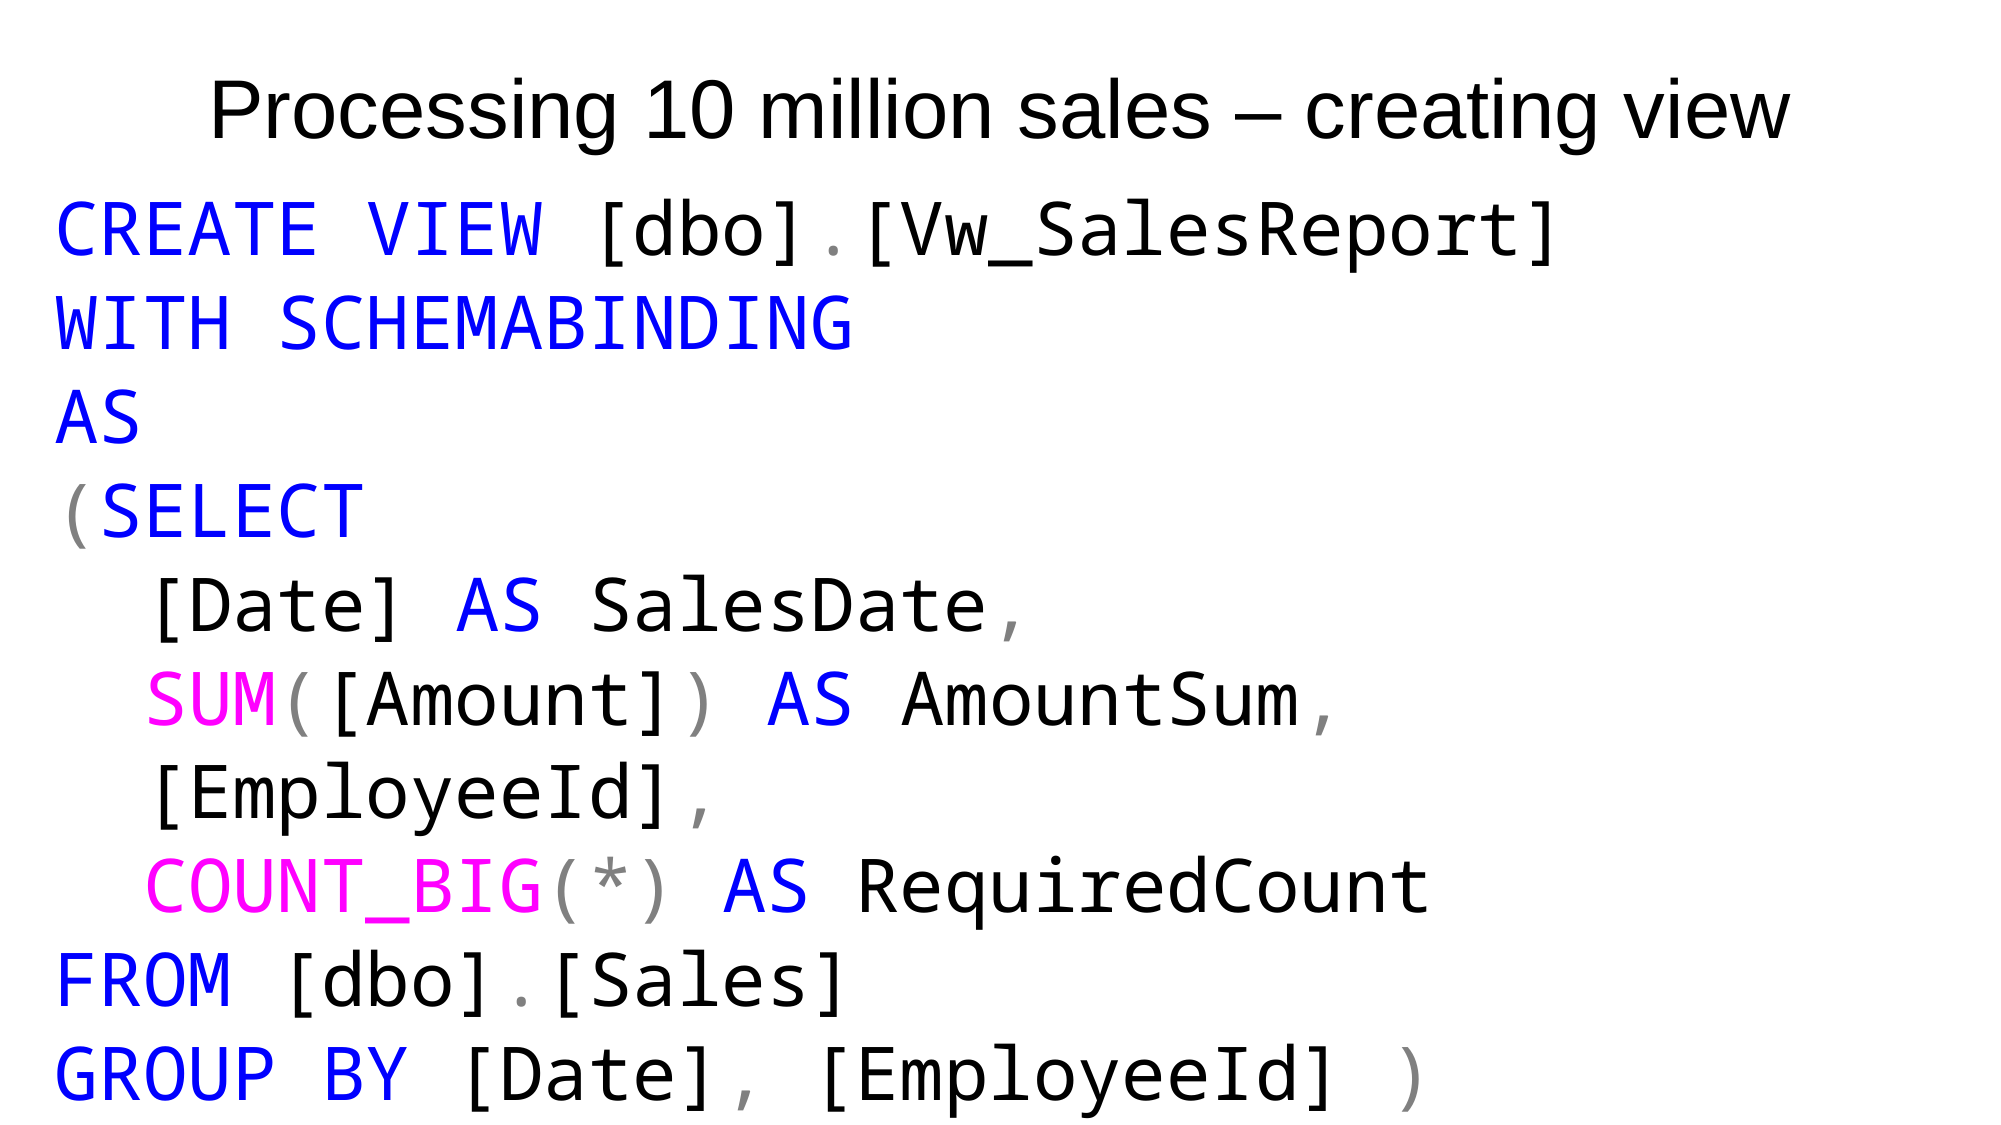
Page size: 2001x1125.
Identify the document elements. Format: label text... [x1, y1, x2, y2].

title Processing 10 million sales – creating view [137, 40, 1863, 183]
list CREATE VIEW [dbo].[Vw_SalesReport] WITH SCHEMABINDING AS (SELECT [Date] AS SalesDate, SUM([Amount]) AS AmountSum, [EmployeeId], COUNT_BIG(*) AS RequiredCount FROM [dbo].[Sales] GROUP BY [Date], [EmployeeId] ) [39, 183, 1961, 1125]
